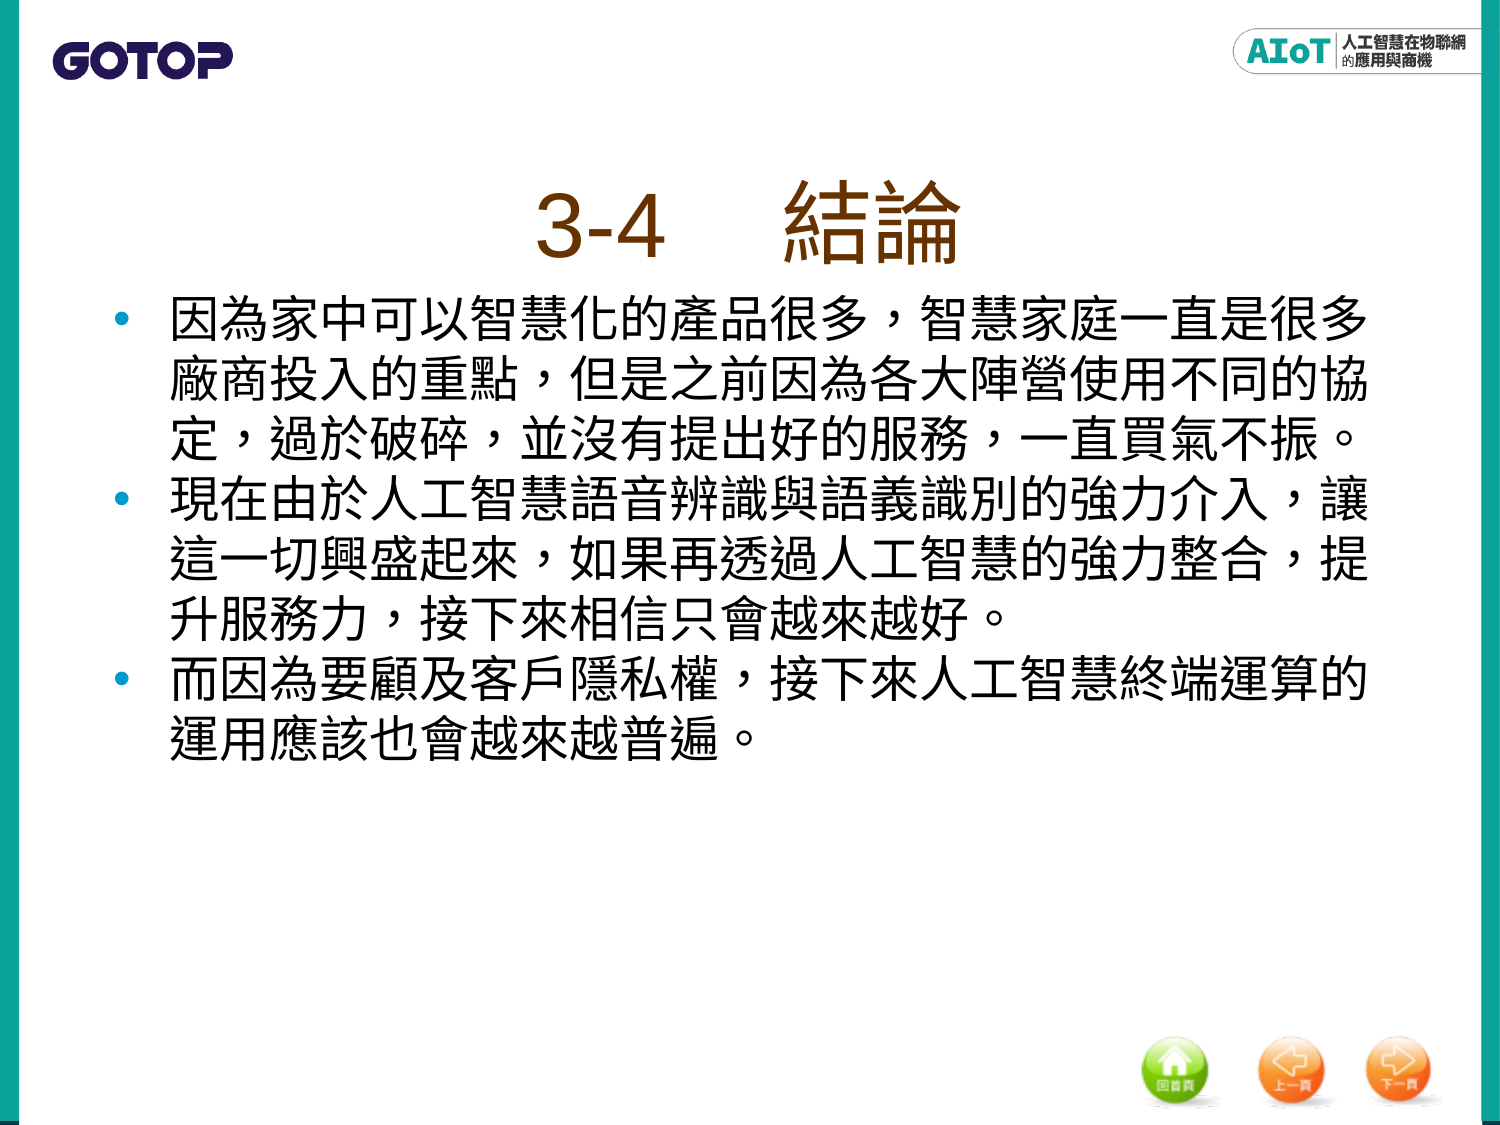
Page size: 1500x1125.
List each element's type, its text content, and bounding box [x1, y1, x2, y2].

text_box 因為家中可以智慧化的產品很多，智慧家庭一直是很多廠商投入的重點，但是之前因為各大陣營使用不同的協定，過於破碎，並沒有提出好的服務，一直買氣不振。 現在由於人工智慧語音辨識與語義識別的強力介入，讓這一切興盛起來，如果再透過人工智慧的強力整合，提升服務力，接下來相信只會越來越好。 而因為要顧及客戶隱私權，接下來人工智慧終端運算的運用應該也會越來越普遍。 [98, 220, 1406, 836]
picture [0, 327, 1500, 1125]
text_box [1136, 1029, 1442, 1113]
picture [0, 0, 1500, 114]
title 3-4 結論 [0, 114, 1500, 327]
